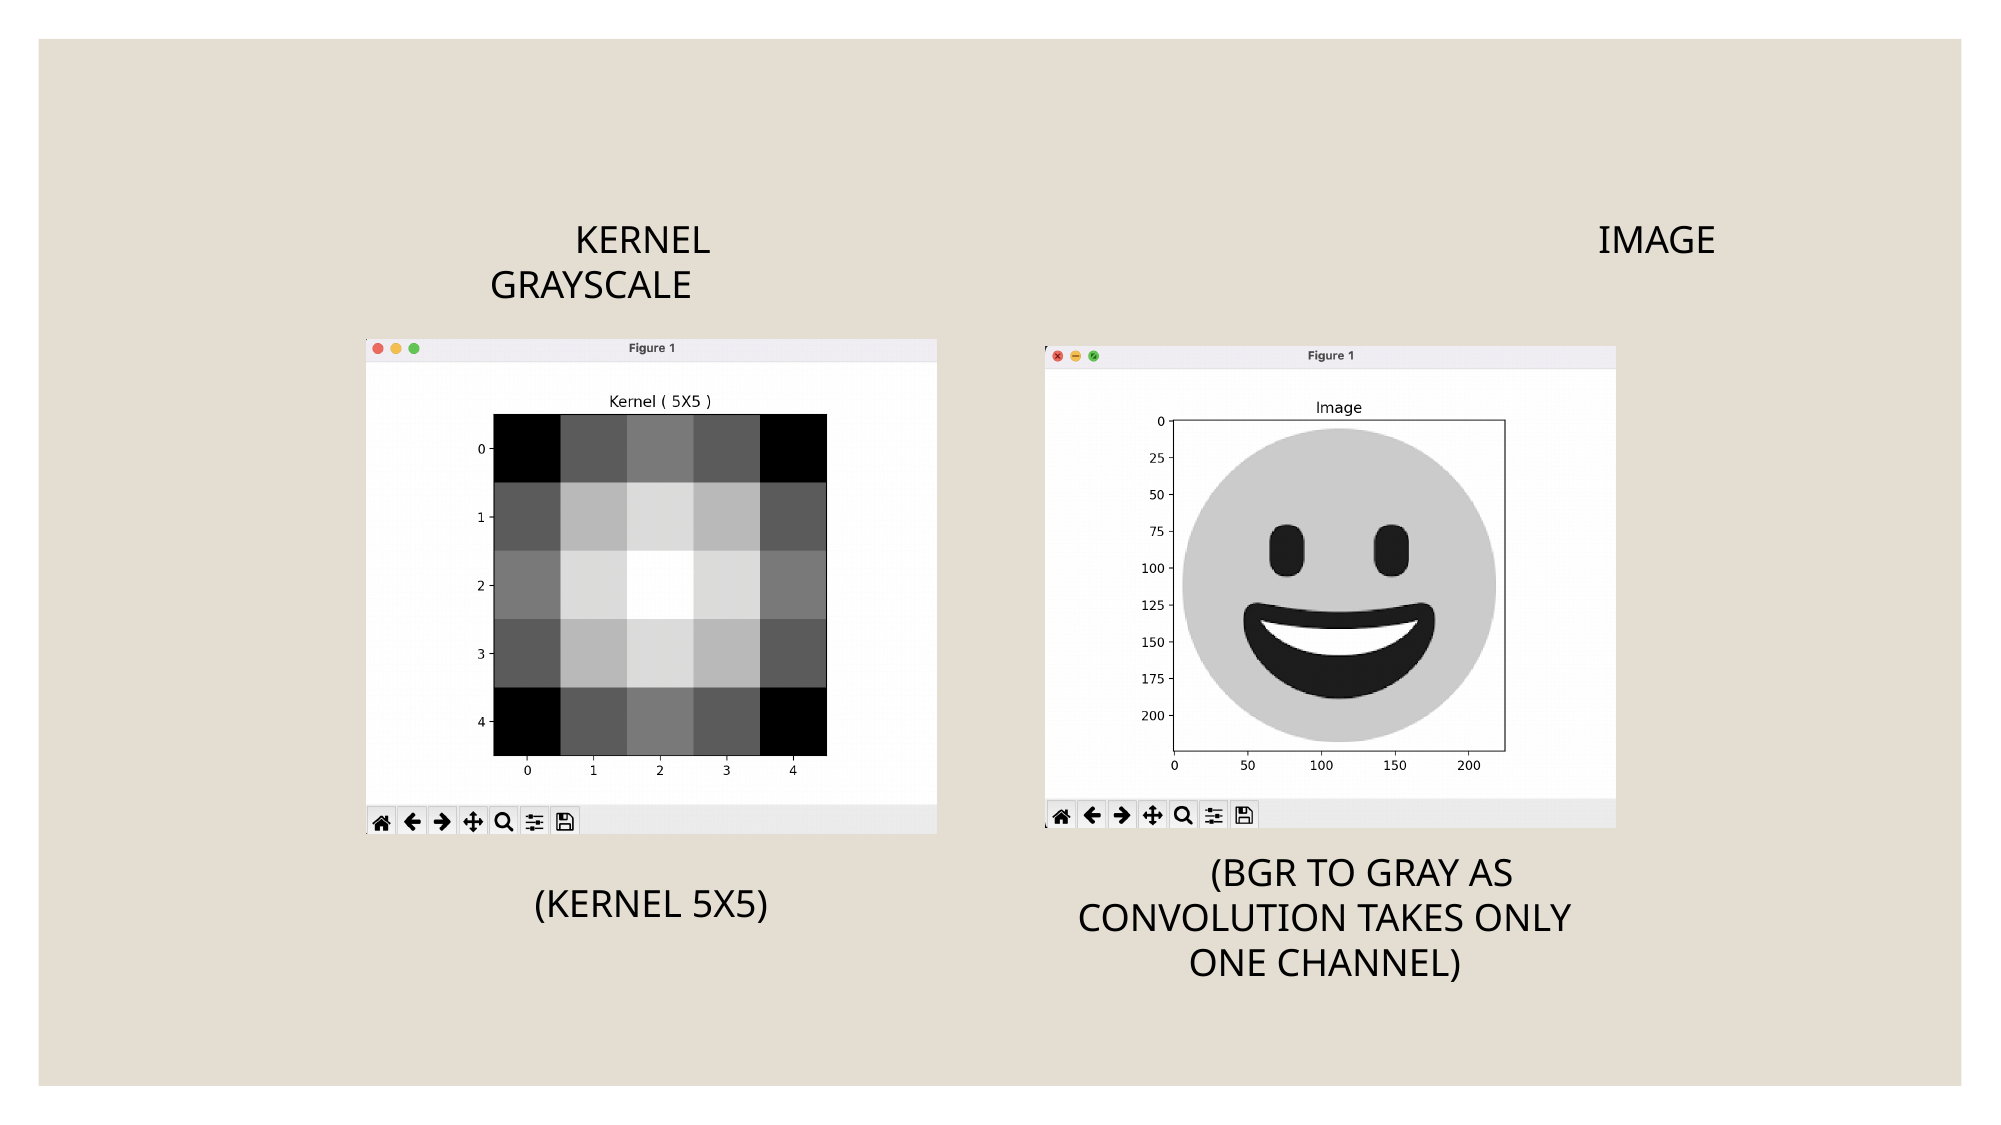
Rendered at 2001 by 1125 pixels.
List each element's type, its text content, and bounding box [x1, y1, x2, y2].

text_box (KERNEL 5X5) [360, 864, 943, 940]
picture [366, 339, 937, 835]
list KERNEL IMAGE GRAYSCALE [174, 144, 1825, 941]
picture [1045, 345, 1617, 828]
text_box (BGR TO GRAY AS CONVOLUTION TAKES ONLY ONE CHANNEL) [583, 833, 1616, 999]
